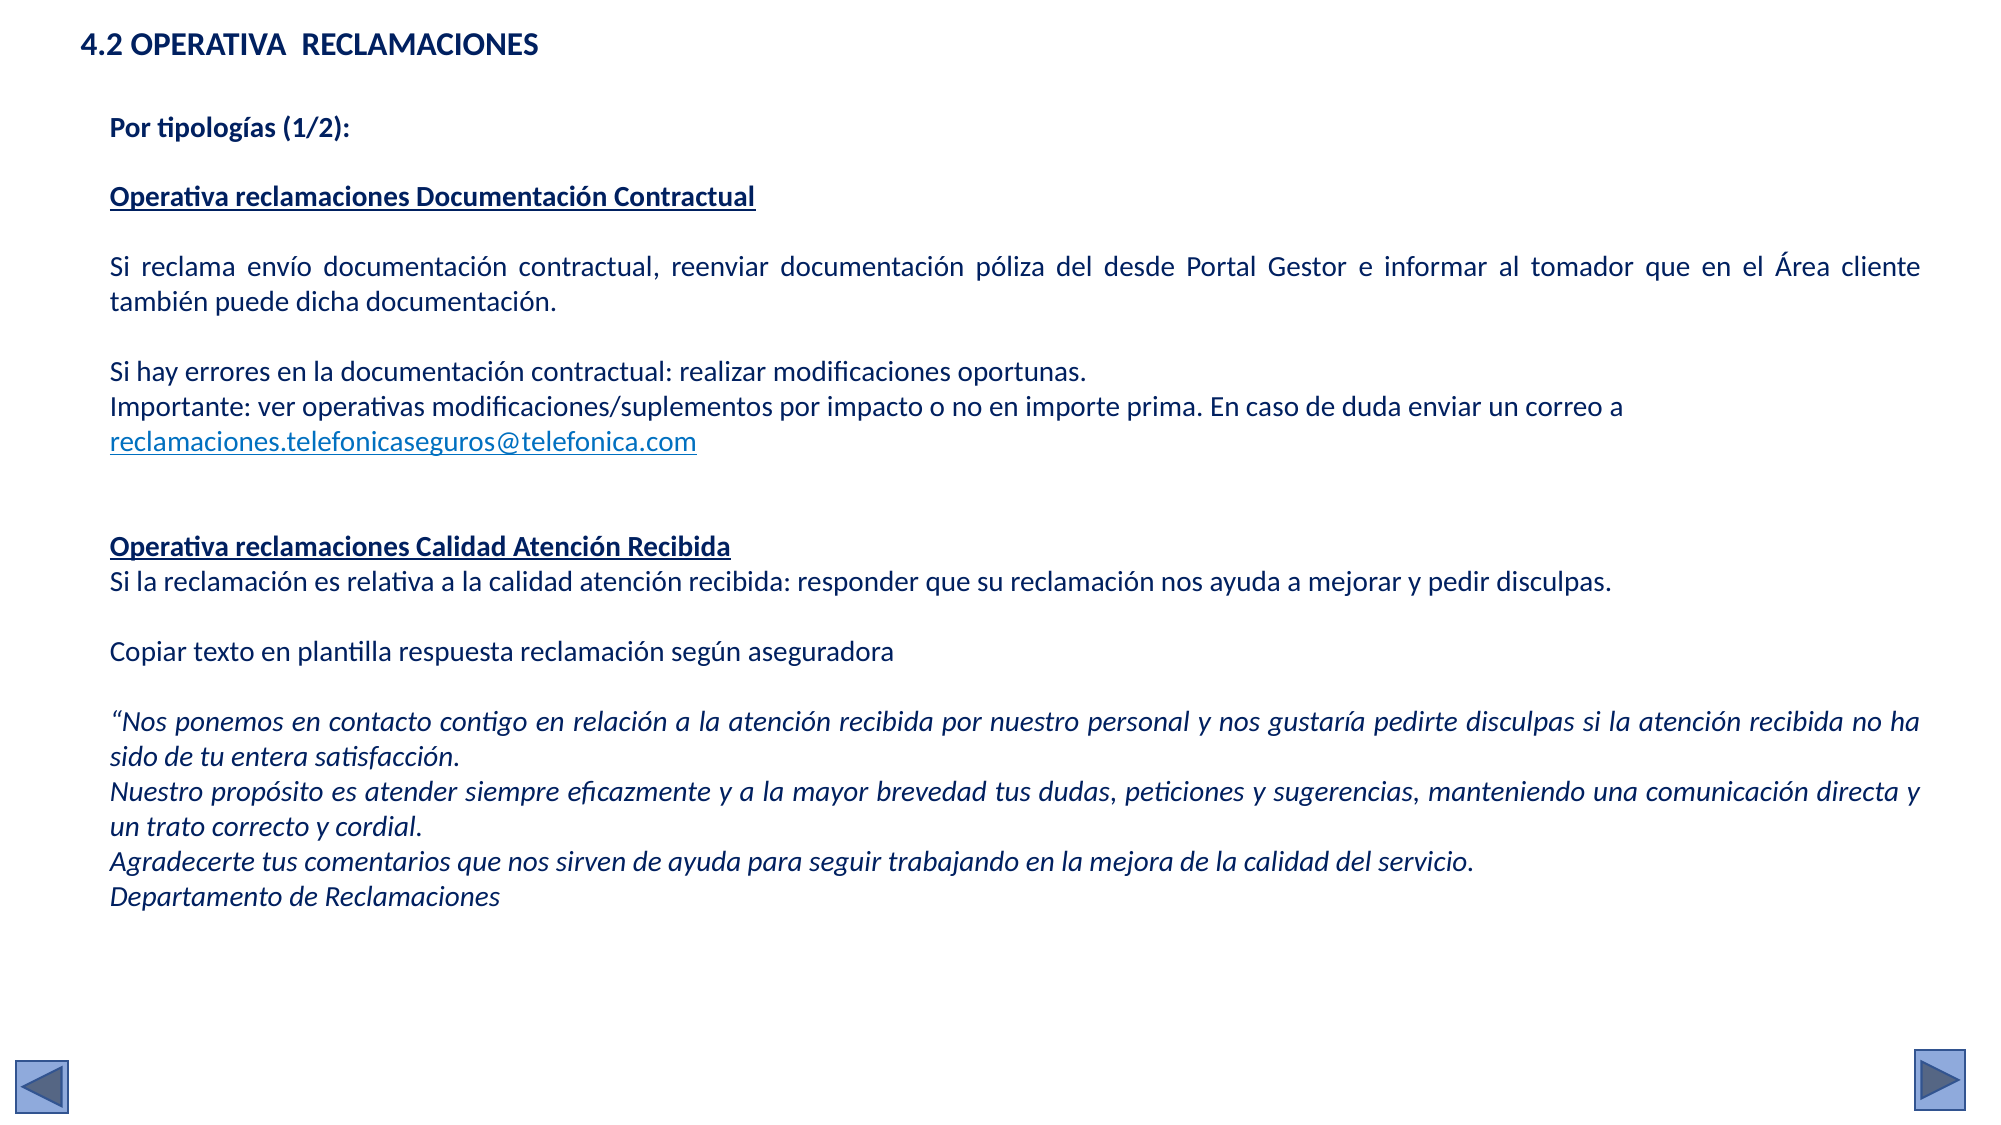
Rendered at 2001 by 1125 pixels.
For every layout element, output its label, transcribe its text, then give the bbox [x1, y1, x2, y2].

text_box 4.2 operativa reclamaciones [60, 16, 1217, 106]
text_box [1914, 1049, 1966, 1111]
text_box Por tipologías (1/2): Operativa reclamaciones Documentación Contractual Si reclama envío documentación contractual, reenviar documentación póliza del desde Portal Gestor e informar al tomador que en el Área cliente también puede dicha documentación. Si hay errores en la documentación contractual: realizar modificaciones oportunas. Importante: ver operativas modificaciones/suplementos por impacto o no en importe prima. En caso de duda enviar un correo a reclamaciones.telefonicaseguros@telefonica.com Operativa reclamaciones Calidad Atención Recibida Si la reclamación es relativa a la calidad atención recibida: responder que su reclamación nos ayuda a mejorar y pedir disculpas. Copiar texto en plantilla respuesta reclamación según aseguradora “Nos ponemos en contacto contigo en relación a la atención recibida por nuestro personal y nos gustaría pedirte disculpas si la atención recibida no ha sido de tu entera satisfacción. Nuestro propósito es atender siempre eficazmente y a la mayor brevedad tus dudas, peticiones y sugerencias, manteniendo una comunicación directa y un trato correcto y cordial. Agradecerte tus comentarios que nos sirven de ayuda para seguir trabajando en la mejora de la calidad del servicio. Departamento de Reclamaciones [94, 100, 1937, 965]
text_box [15, 1060, 69, 1114]
